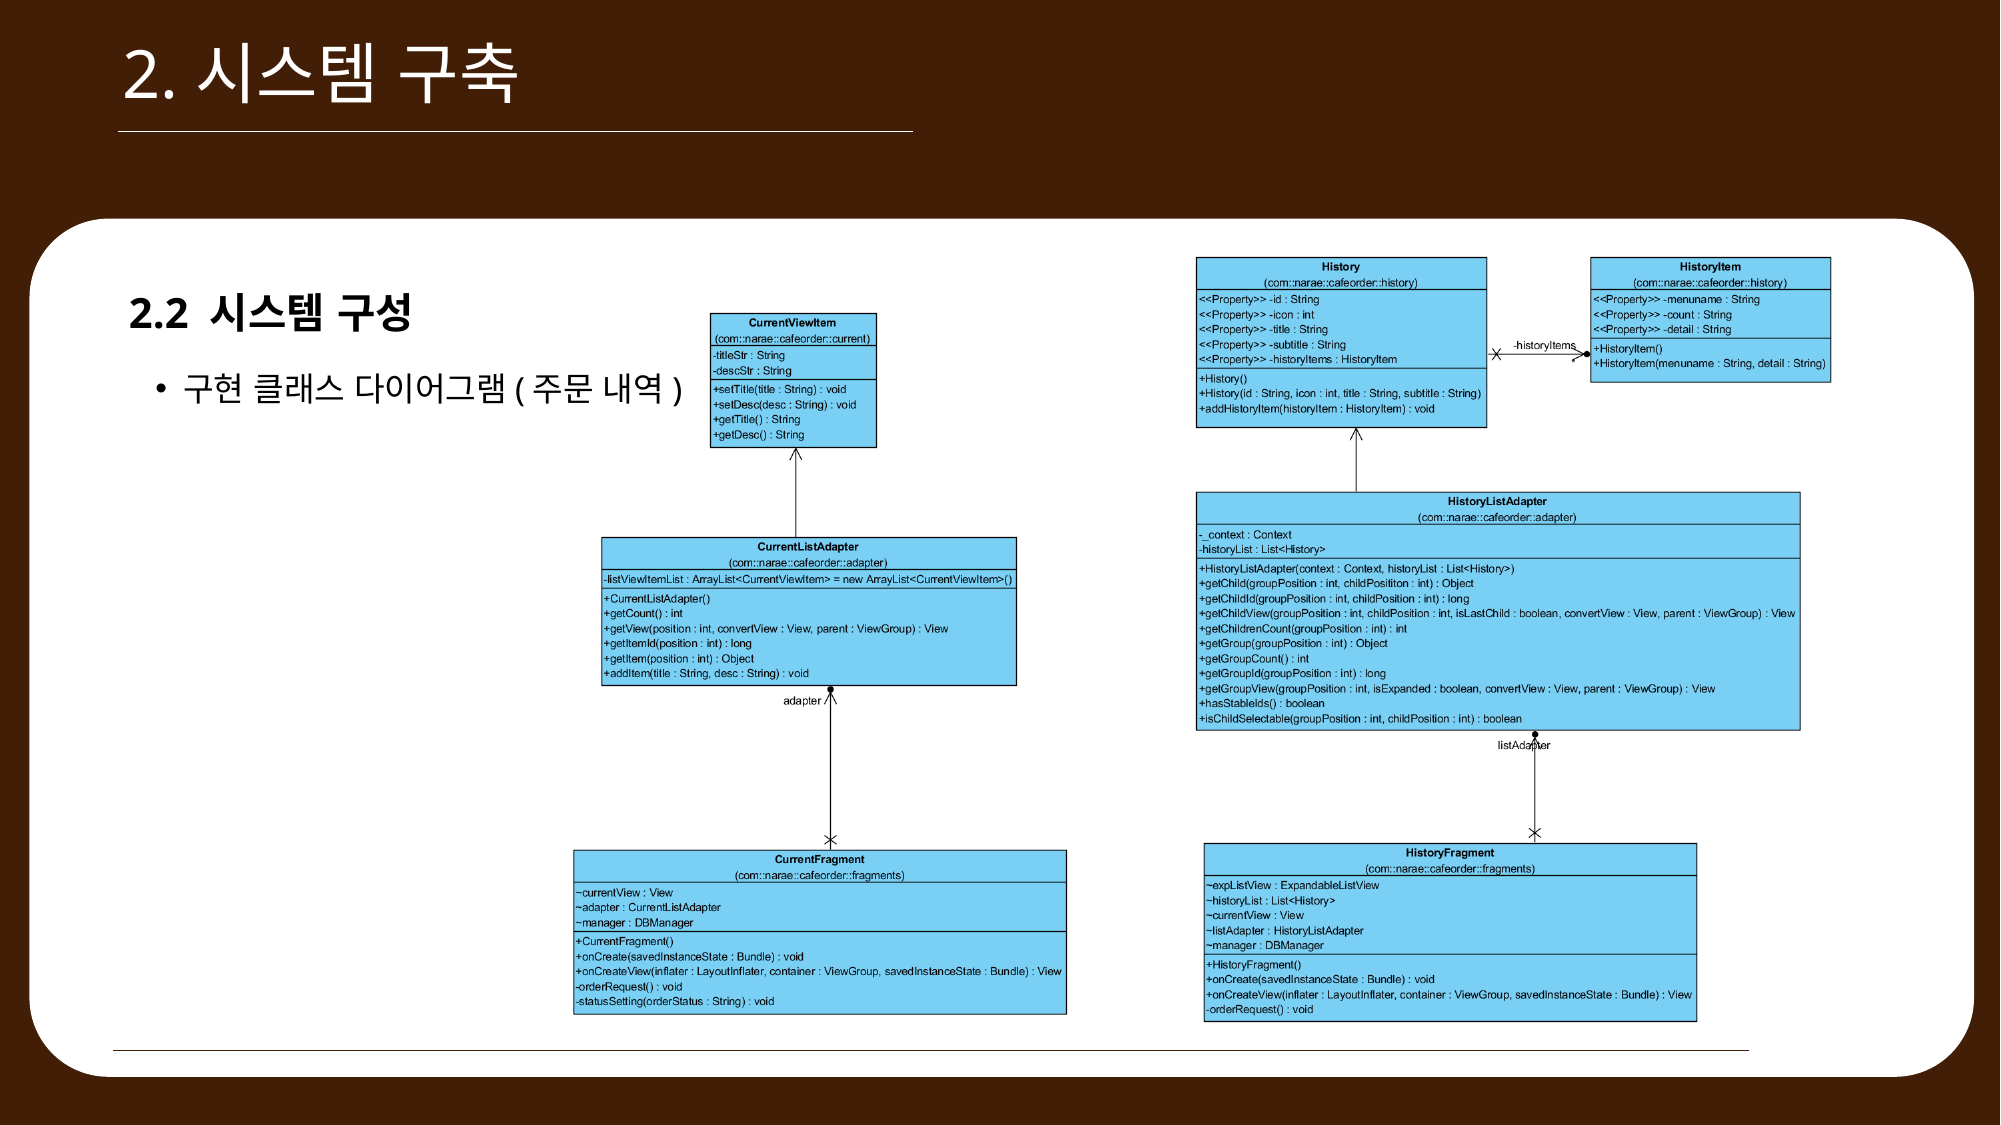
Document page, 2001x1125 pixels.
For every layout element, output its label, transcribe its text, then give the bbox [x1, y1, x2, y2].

text_box 2.시스템 구축 [108, 24, 536, 119]
text_box [28, 217, 1976, 1078]
text_box 구현 클래스 다이어그램(주문 내역) [140, 340, 571, 416]
text_box 2.2 시스템 구성 [114, 279, 429, 345]
picture [571, 255, 1835, 1025]
